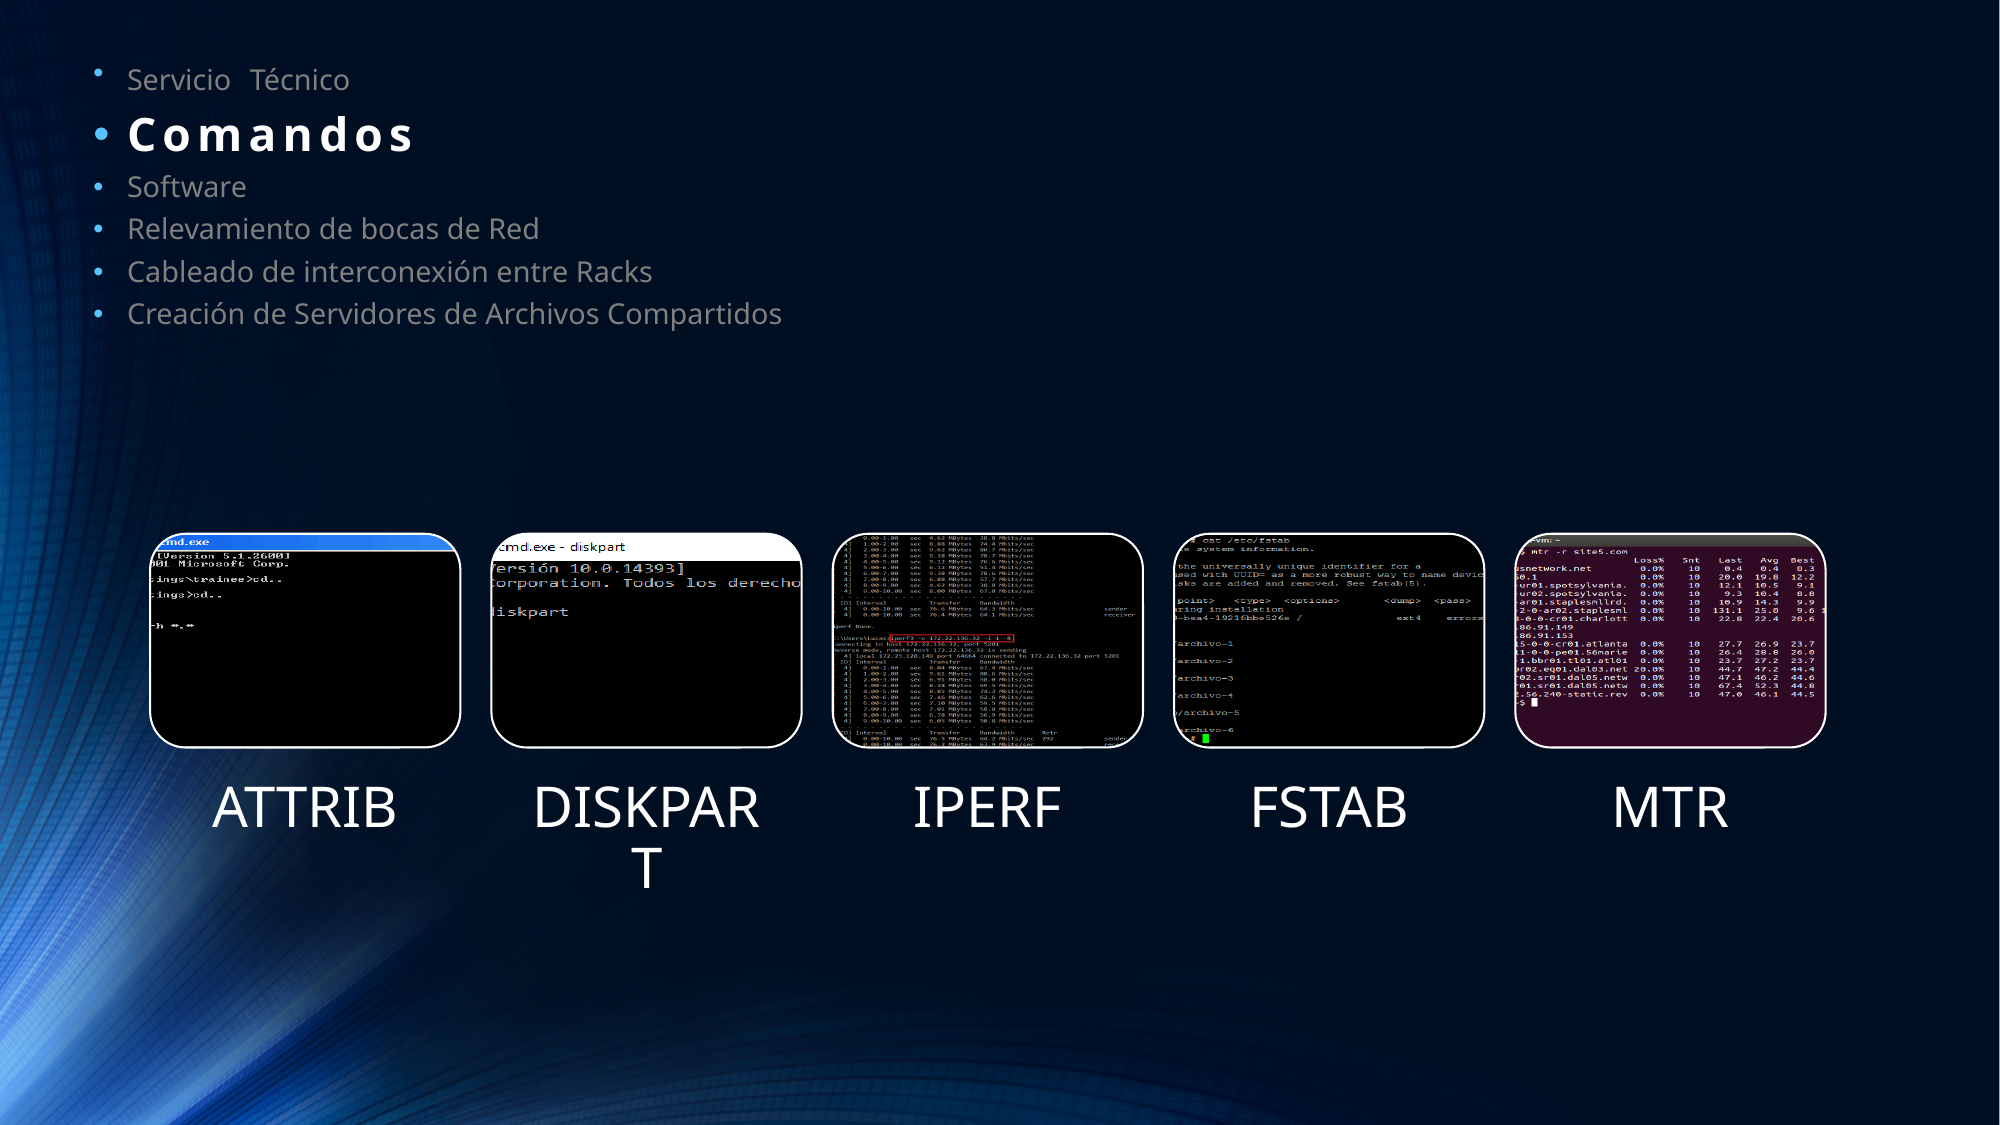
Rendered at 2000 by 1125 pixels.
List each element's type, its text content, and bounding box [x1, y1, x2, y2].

list Servicio Técnico Comandos Software Relevamiento de bocas de Red Cableado de interconexión entre Racks Creación de Servidores de Archivos Compartidos [78, 42, 804, 362]
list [149, 397, 1827, 1000]
picture [0, 0, 2000, 1125]
